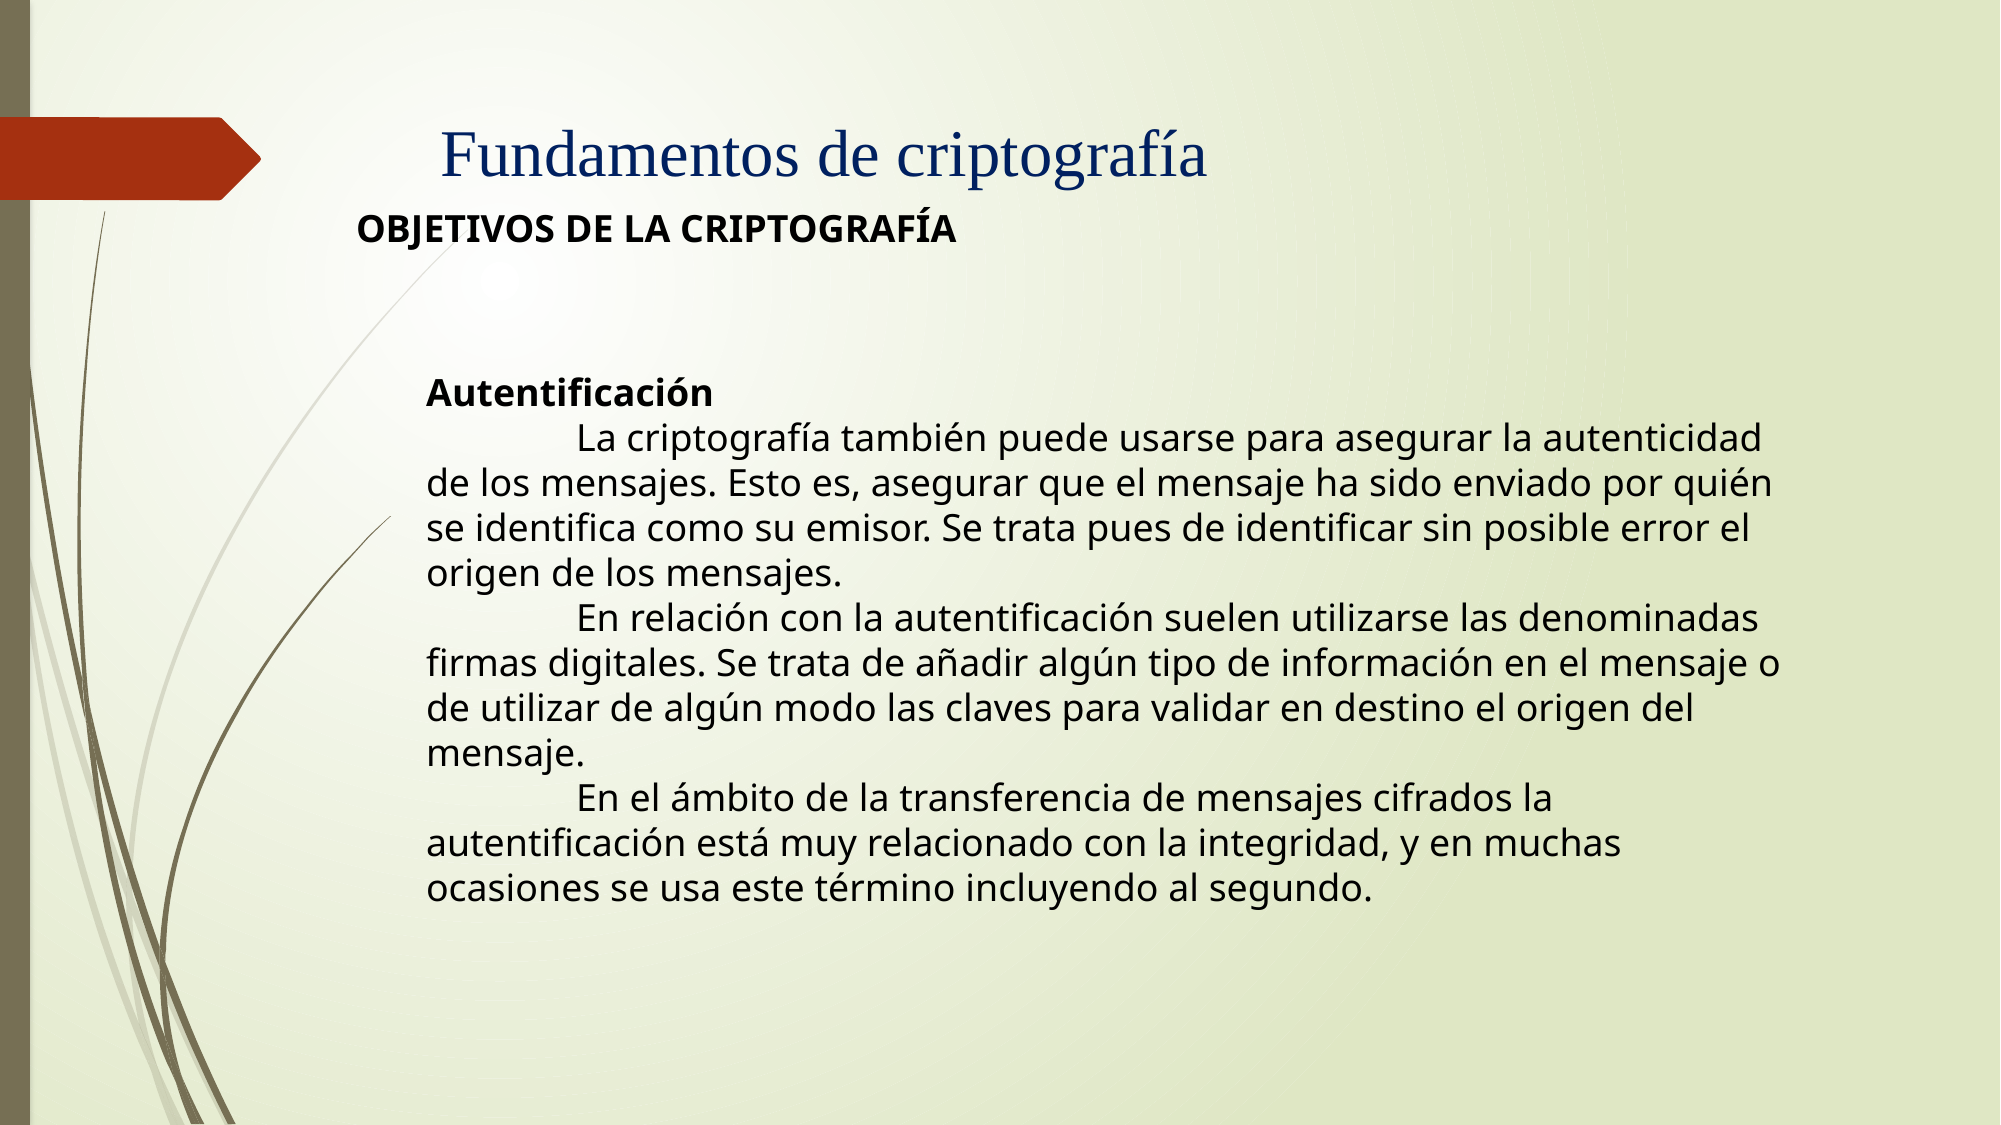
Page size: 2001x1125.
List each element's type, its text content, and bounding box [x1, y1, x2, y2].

title Fundamentos de criptografía [425, 102, 1888, 172]
text_box OBJETIVOS DE LA CRIPTOGRAFÍA [341, 198, 1342, 258]
text_box Autentificación La criptografía también puede usarse para asegurar la autenticidad de los mensajes. Esto es, asegurar que el mensaje ha sido enviado por quién se identifica como su emisor. Se trata pues de identificar sin posible error el origen de los mensajes. En relación con la autentificación suelen utilizarse las denominadas firmas digitales. Se trata de añadir algún tipo de información en el mensaje o de utilizar de algún modo las claves para validar en destino el origen del mensaje. En el ámbito de la transferencia de mensajes cifrados la autentificación está muy relacionado con la integridad, y en muchas ocasiones se usa este término incluyendo al segundo. [411, 361, 1807, 962]
